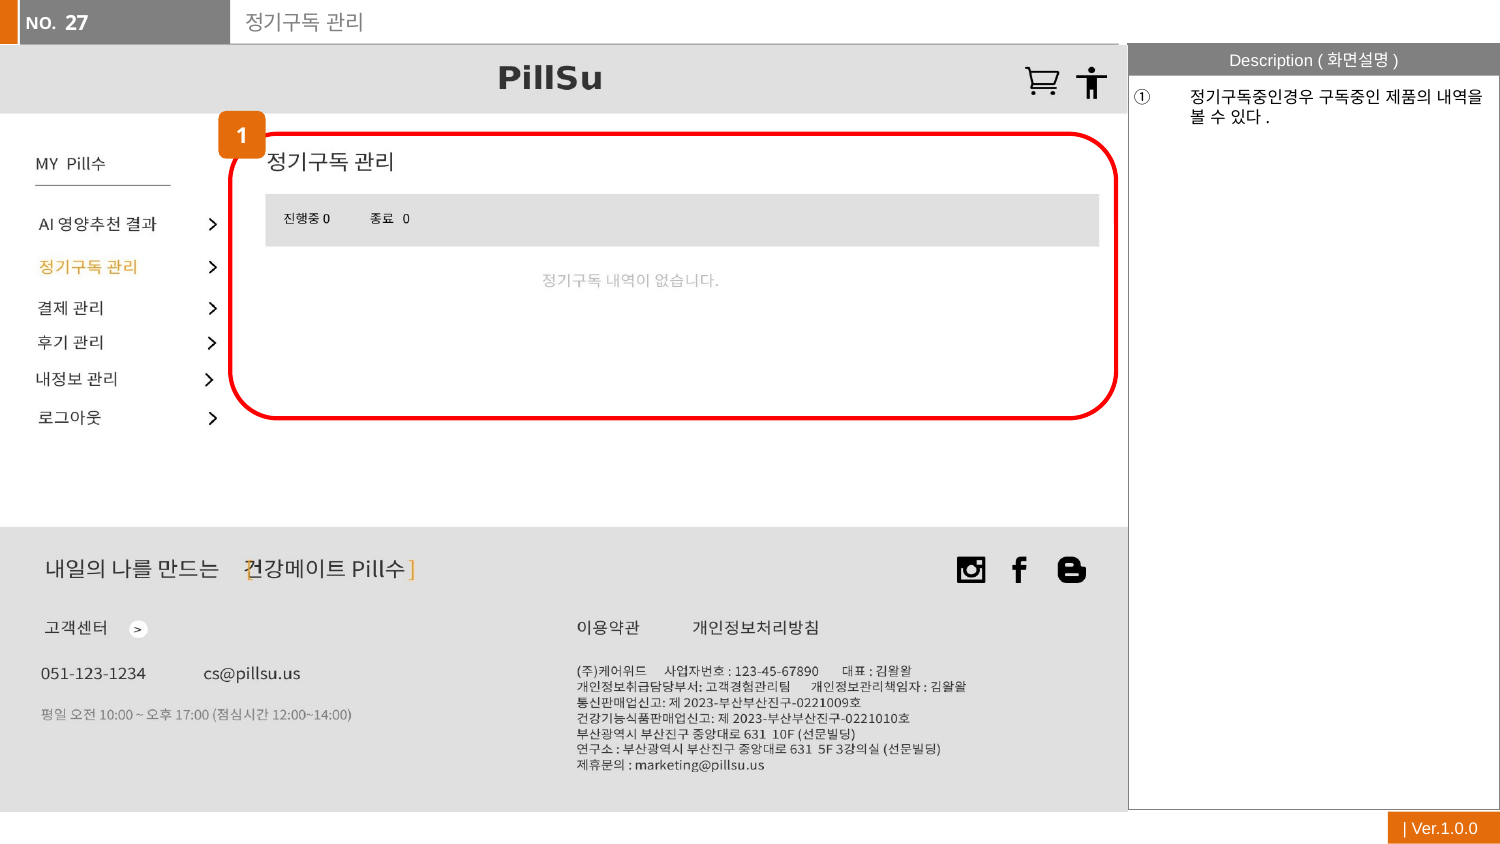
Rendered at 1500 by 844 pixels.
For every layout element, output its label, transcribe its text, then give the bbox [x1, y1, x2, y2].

title 정기구독 관리 [231, 2, 1117, 43]
list 정기구독중인경우 구독중인 제품의 내역을 볼 수 있다. [1132, 79, 1500, 812]
picture [0, 44, 1129, 812]
list 27 [64, 2, 231, 43]
